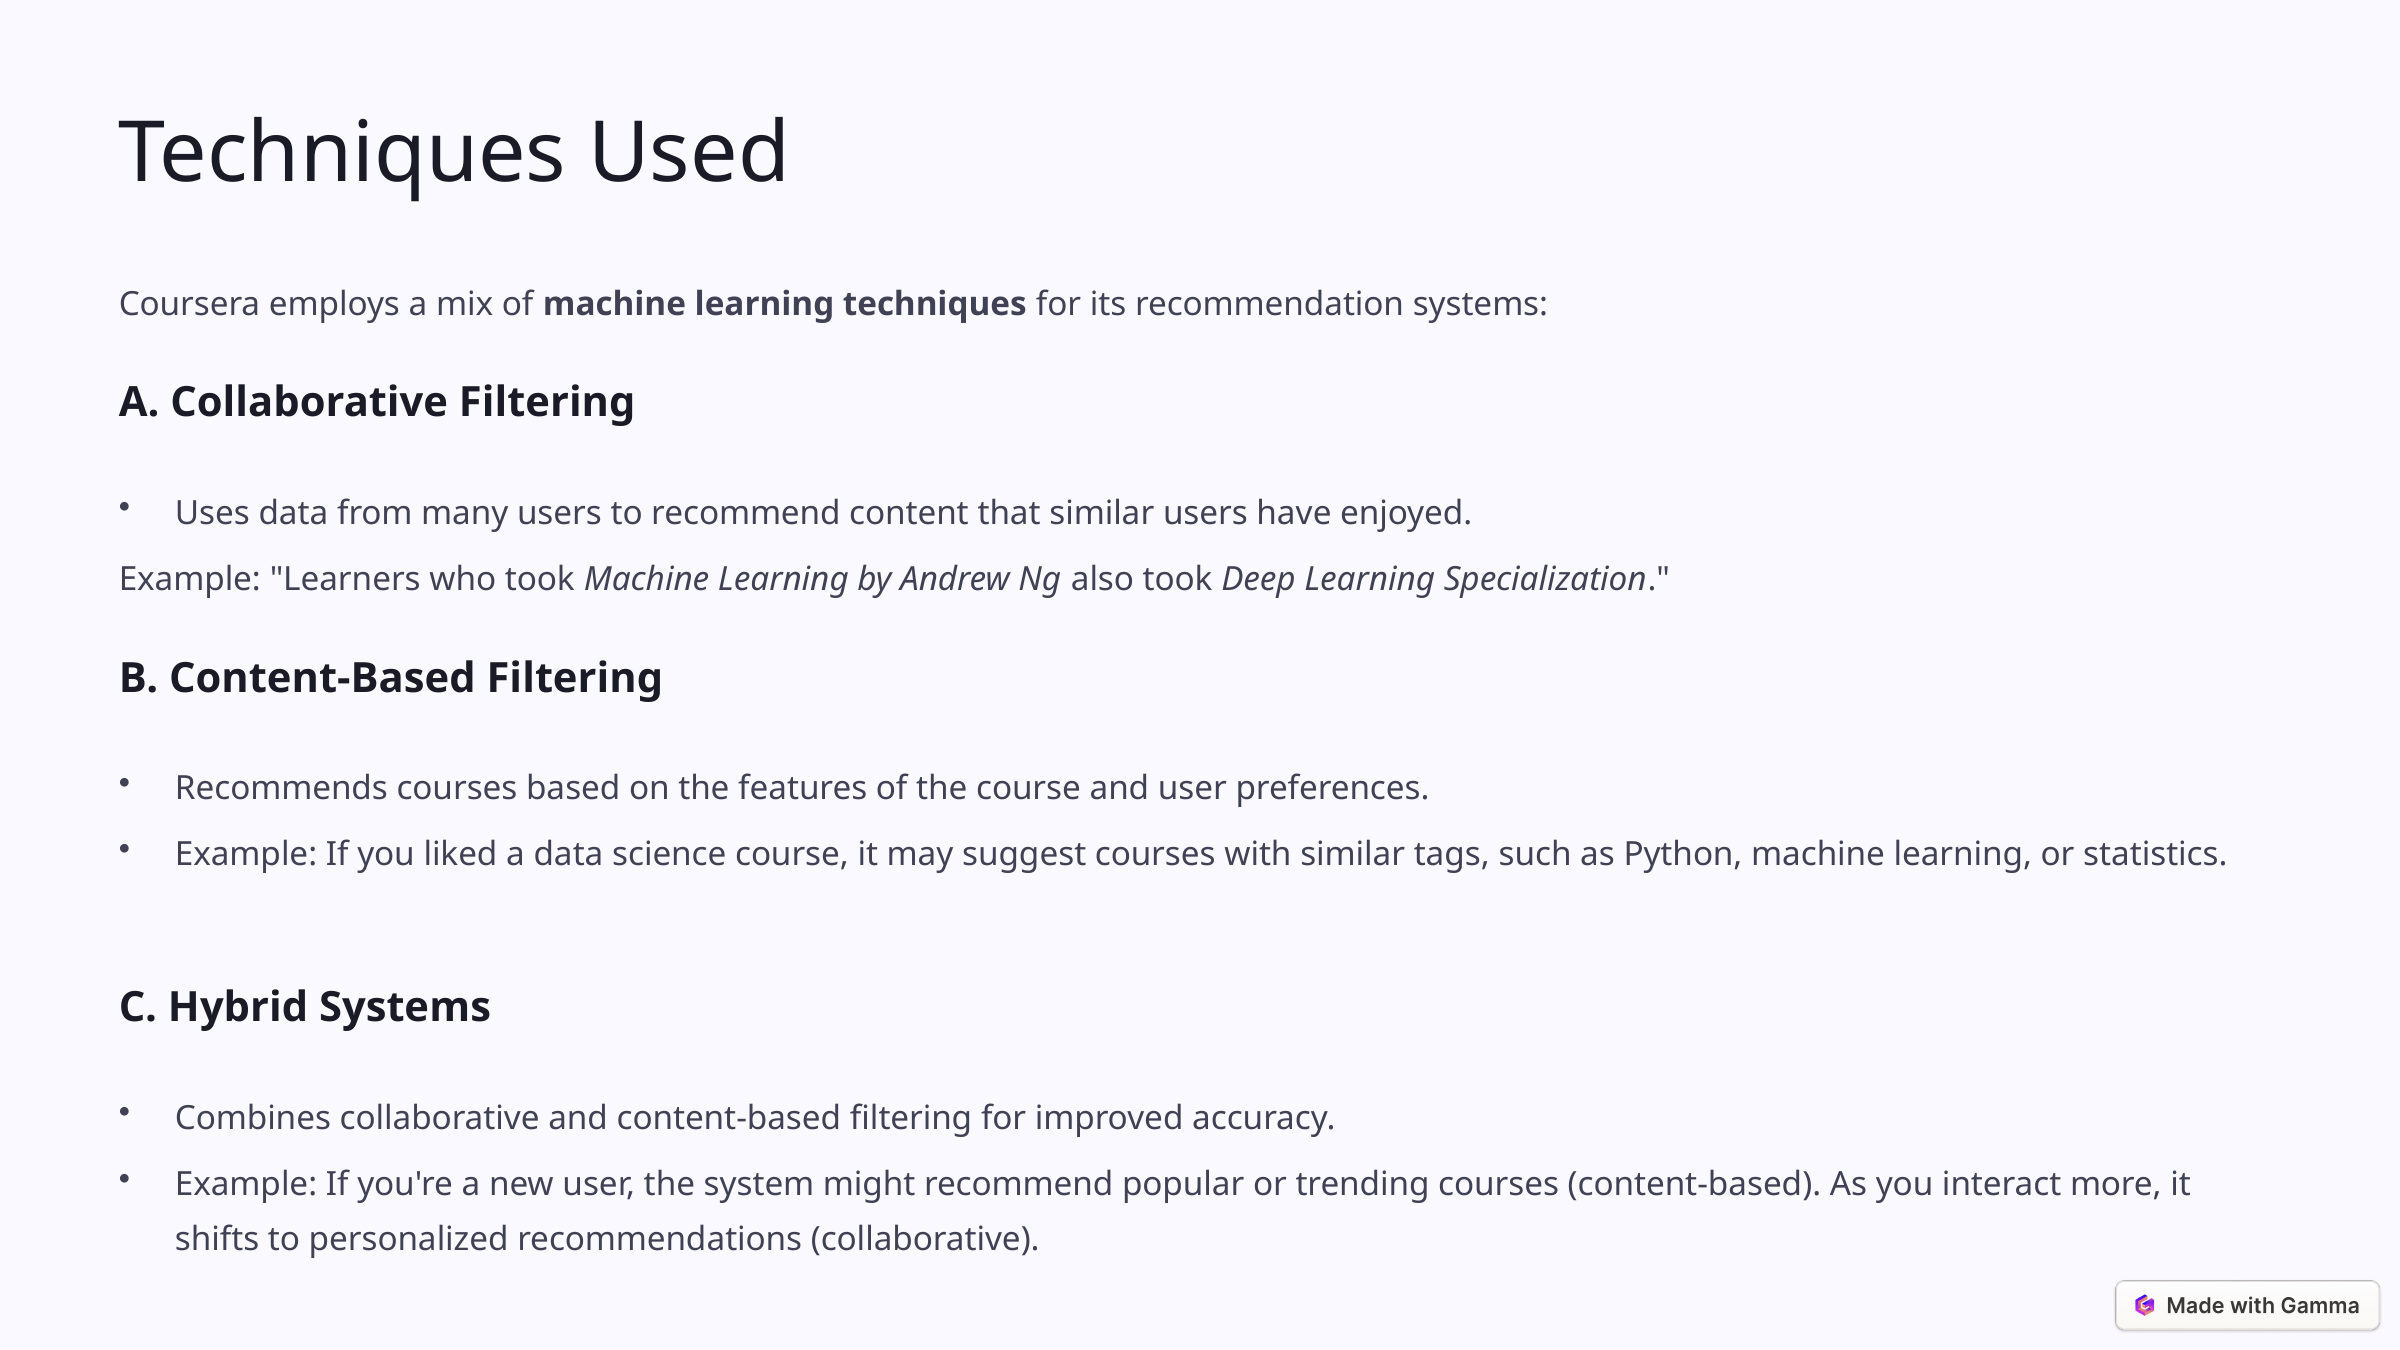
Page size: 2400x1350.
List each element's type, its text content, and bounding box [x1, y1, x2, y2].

text_box Example: If you're a new user, the system might recommend popular or trending courses (content-based). As you interact more, it shifts to personalized recommendations (collaborative). [118, 1148, 2282, 1257]
picture [2106, 1271, 2389, 1339]
text_box Recommends courses based on the features of the course and user preferences. [118, 752, 2282, 807]
text_box B. Content-Based Filtering [118, 648, 692, 702]
text_box Techniques Used [118, 93, 968, 200]
text_box Combines collaborative and content-based filtering for improved accuracy. [118, 1082, 2282, 1137]
text_box Uses data from many users to recommend content that similar users have enjoyed. [118, 476, 2282, 531]
text_box C. Hybrid Systems [118, 978, 544, 1032]
text_box Example: If you liked a data science course, it may suggest courses with similar tags, such as Python, machine learning, or statistics. [118, 818, 2282, 927]
text_box A. Collaborative Filtering [118, 372, 659, 426]
text_box Coursera employs a mix of machine learning techniques for its recommendation systems: [118, 267, 2282, 322]
text_box Example: "Learners who took Machine Learning by Andrew Ng also took Deep Learning Specialization." [118, 542, 2282, 598]
